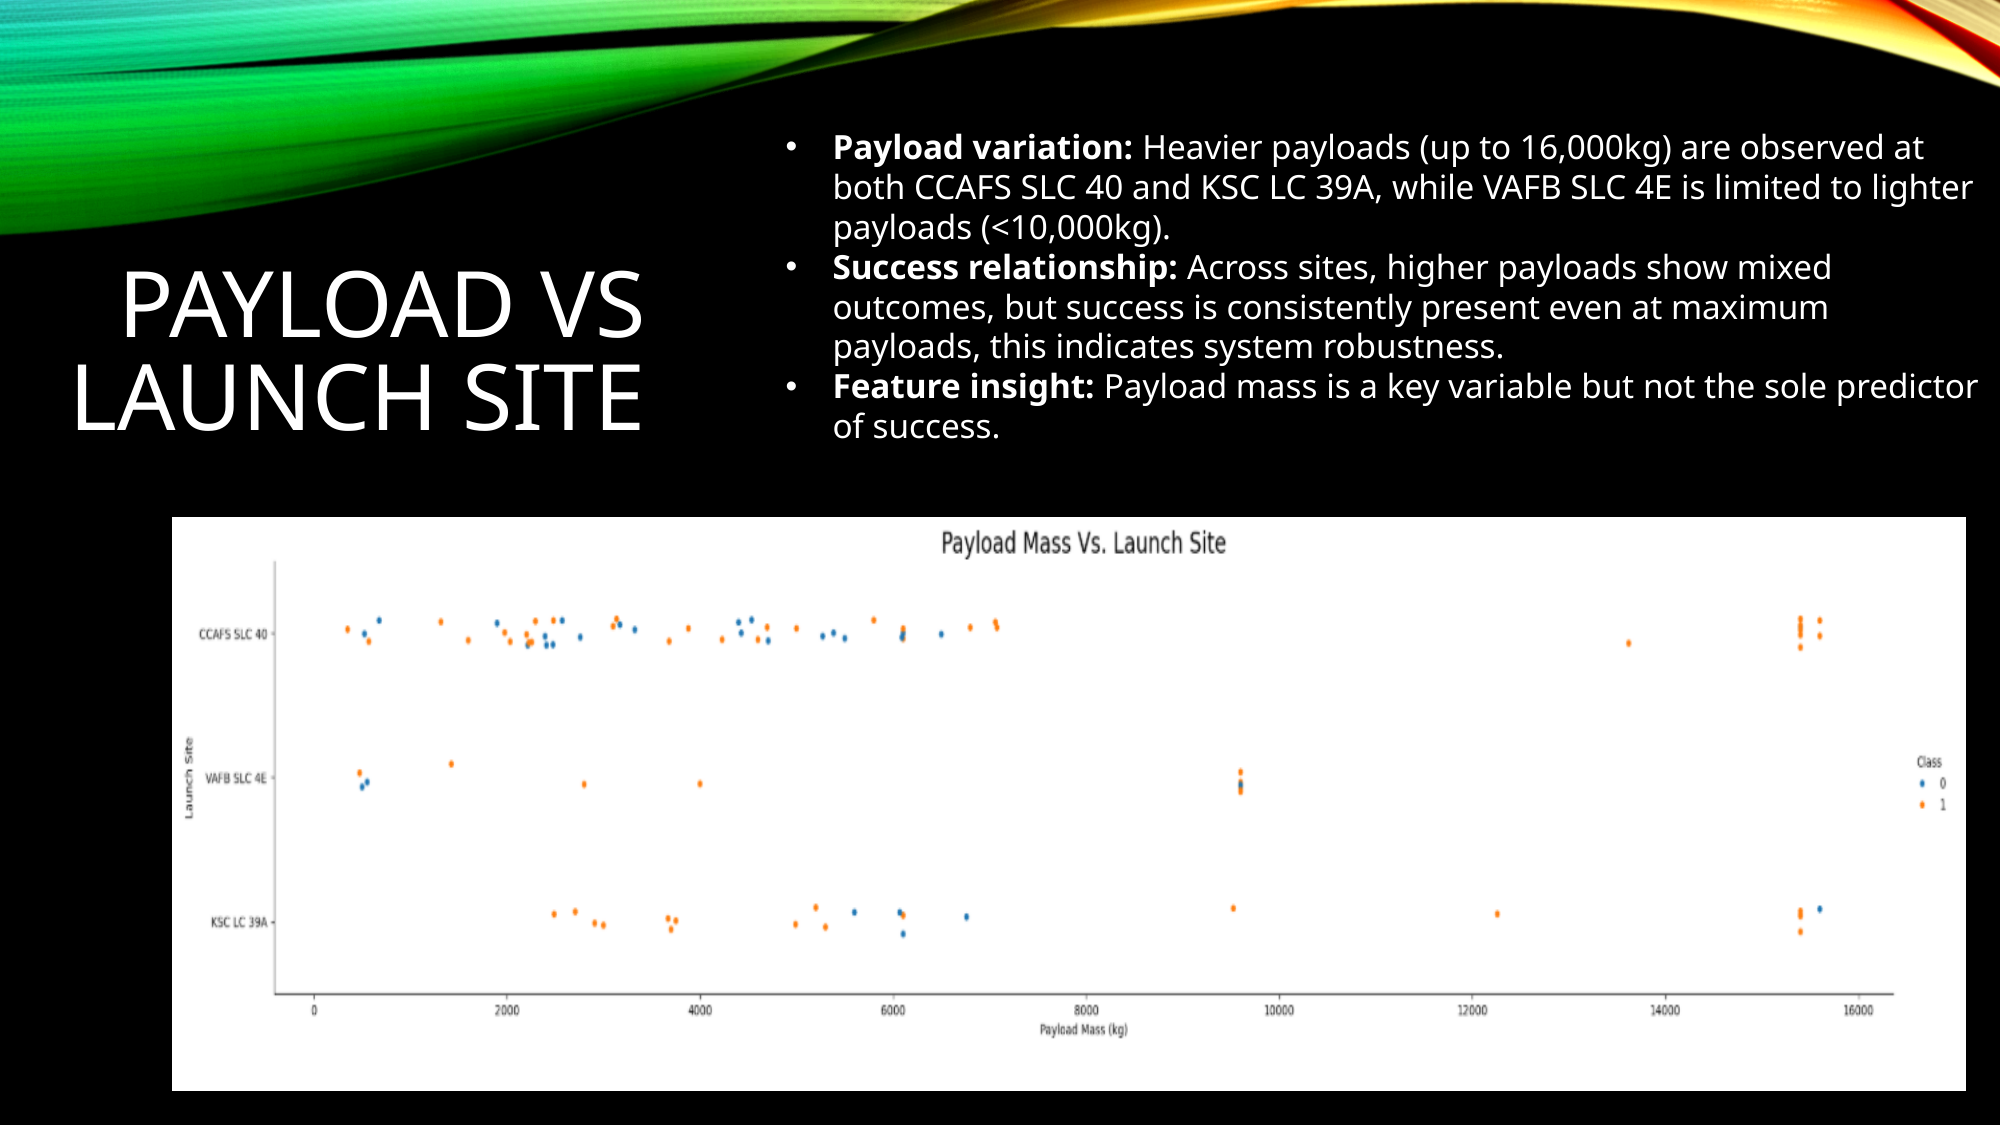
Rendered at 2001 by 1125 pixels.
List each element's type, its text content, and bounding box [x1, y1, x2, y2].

picture [172, 516, 1966, 1091]
picture [0, 0, 2000, 237]
title Payload vs Launch Site [0, 205, 661, 458]
text_box Payload variation: Heavier payloads (up to 16,000kg) are observed at both CCAFS SLC 40 and KSC LC 39A, while VAFB SLC 4E is limited to lighter payloads (<10,000kg). Success relationship: Across sites, higher payloads show mixed outcomes, but success is consistently present even at maximum payloads, this indicates system robustness. Feature insight: Payload mass is a key variable but not the sole predictor of success. [770, 118, 2000, 453]
